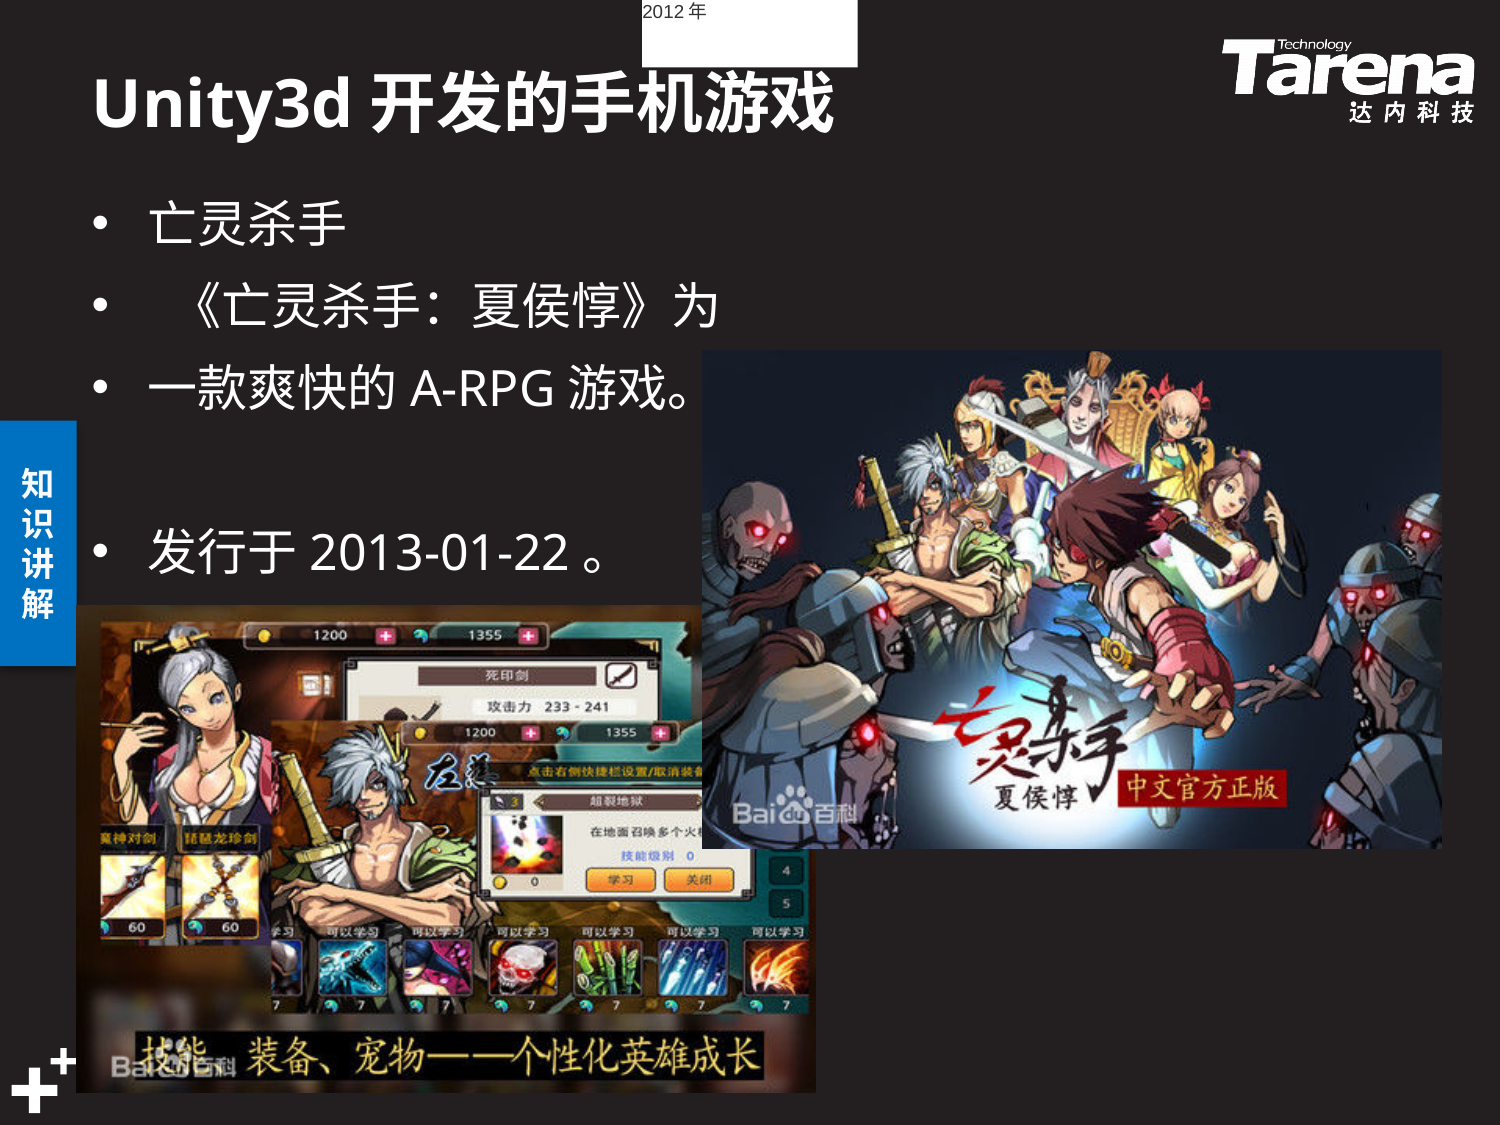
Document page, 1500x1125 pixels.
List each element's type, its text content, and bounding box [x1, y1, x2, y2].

text_box 发行日期 2012年 [642, 0, 858, 68]
picture [1222, 39, 1475, 123]
title Unity3d开发的手机游戏 [76, 42, 1188, 160]
picture [76, 350, 1443, 1094]
list 亡灵杀手 《亡灵杀手：夏侯惇》为 一款爽快的A-RPG游戏。 发行于2013-01-22。 [76, 172, 1424, 600]
